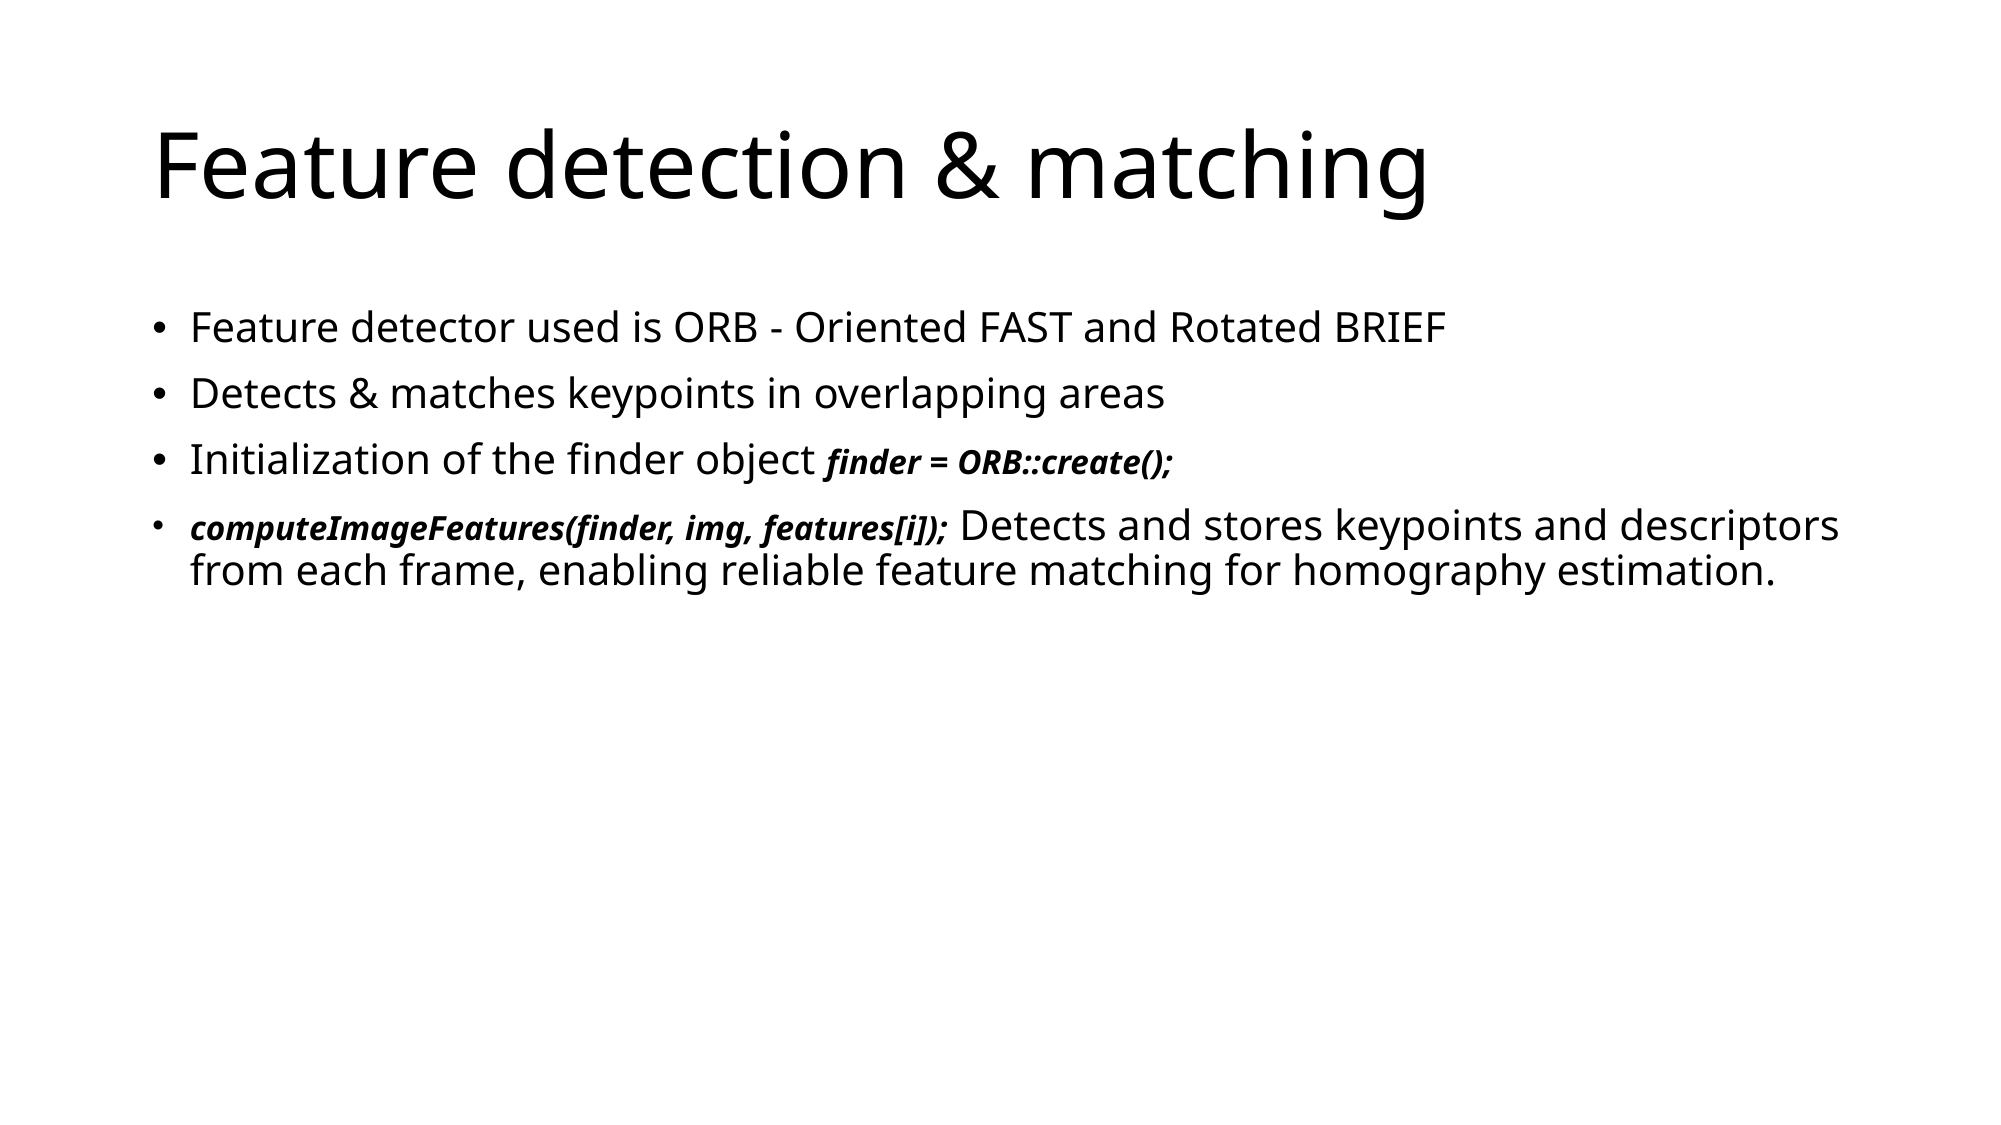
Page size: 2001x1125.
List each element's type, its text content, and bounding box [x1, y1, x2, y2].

title Feature detection & matching [137, 59, 1863, 278]
list Feature detector used is ORB - Oriented FAST and Rotated BRIEF Detects & matches keypoints in overlapping areas Initialization of the finder object finder = ORB::create(); computeImageFeatures(finder, img, features[i]); Detects and stores keypoints and descriptors from each frame, enabling reliable feature matching for homography estimation. [137, 299, 1863, 1014]
